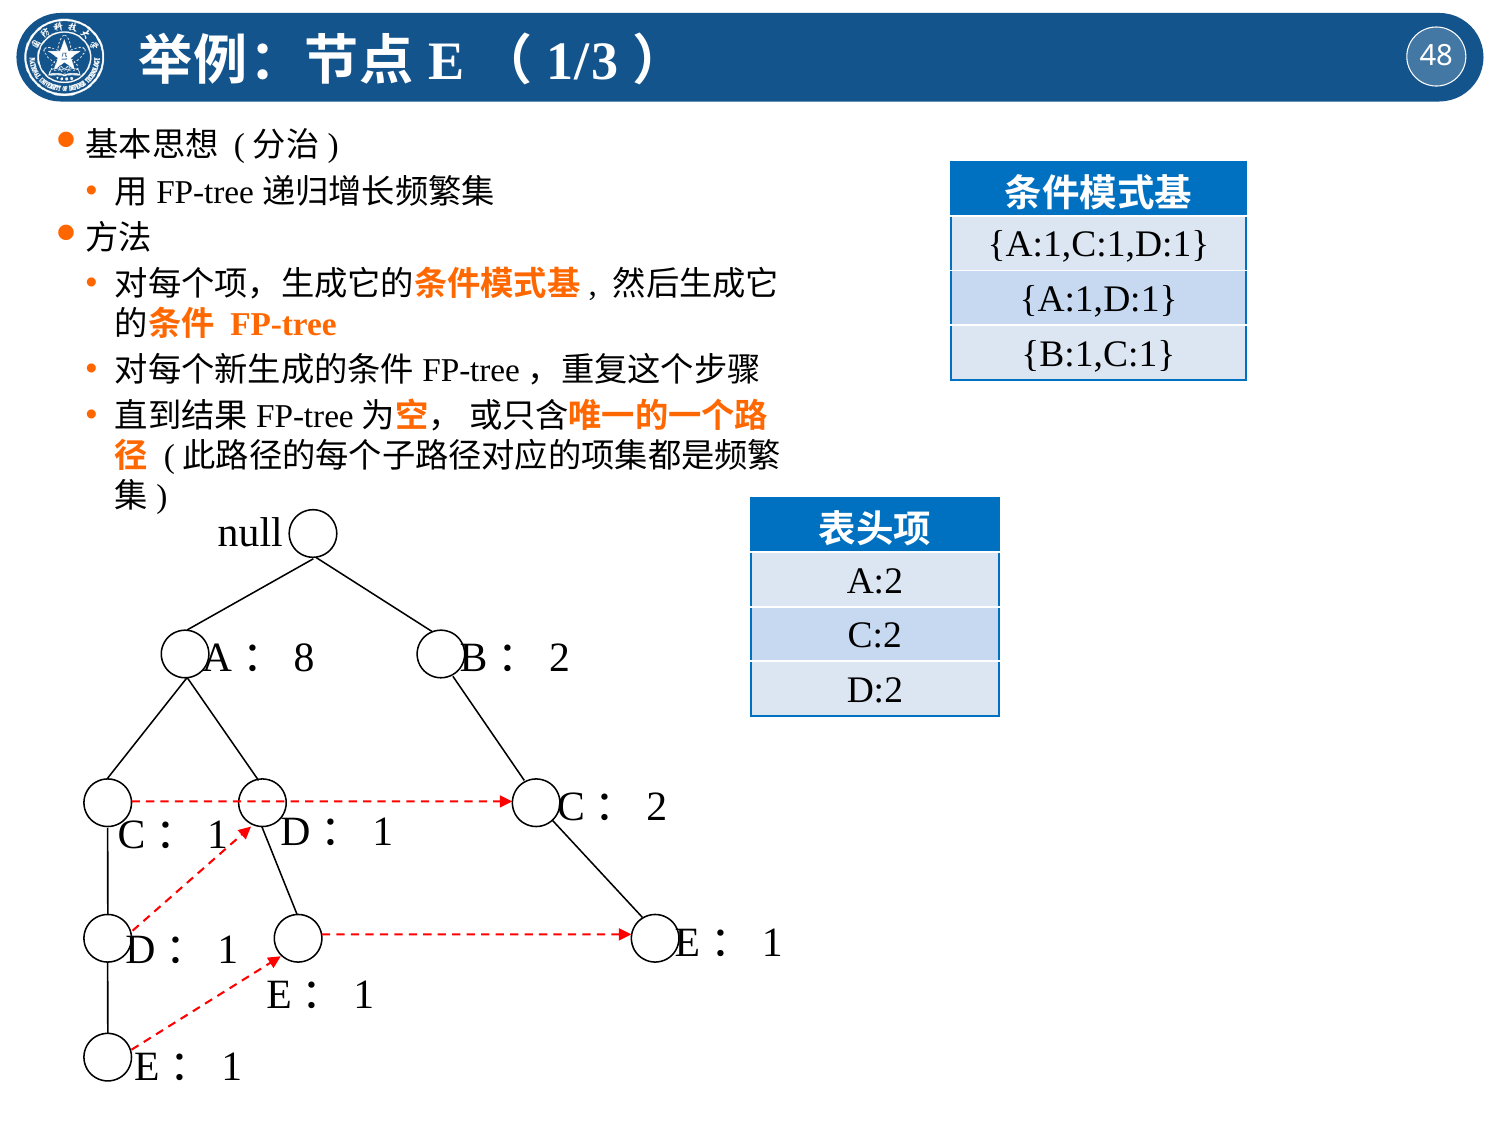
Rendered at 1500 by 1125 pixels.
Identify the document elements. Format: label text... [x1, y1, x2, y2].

table_cell A:2 [790, 553, 998, 606]
table_cell C:2 [790, 608, 998, 660]
table_header 表头项 [788, 499, 998, 551]
table_cell {A:1,D:1} [952, 271, 1245, 324]
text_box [83, 497, 786, 1095]
text_box 基本思想 (分治) 用FP-tree递归增长频繁集 方法 对每个项，生成它的条件模式基, 然后生成它的条件 FP-tree 对每个新生成的条件FP-tree，重复这个步骤 直到结果FP-tree为空， 或只含唯一的一个路径 (此路径的每个子路径对应的项集都是频繁集) [41, 116, 809, 522]
table_cell {A:1,C:1,D:1} [952, 217, 1245, 270]
title 举例：节点E（1/3） [124, 17, 1237, 221]
table_cell D:2 [790, 662, 998, 715]
table_cell {B:1,C:1} [952, 326, 1245, 379]
table_header 条件模式基 [952, 162, 1245, 215]
picture [16, 9, 111, 104]
